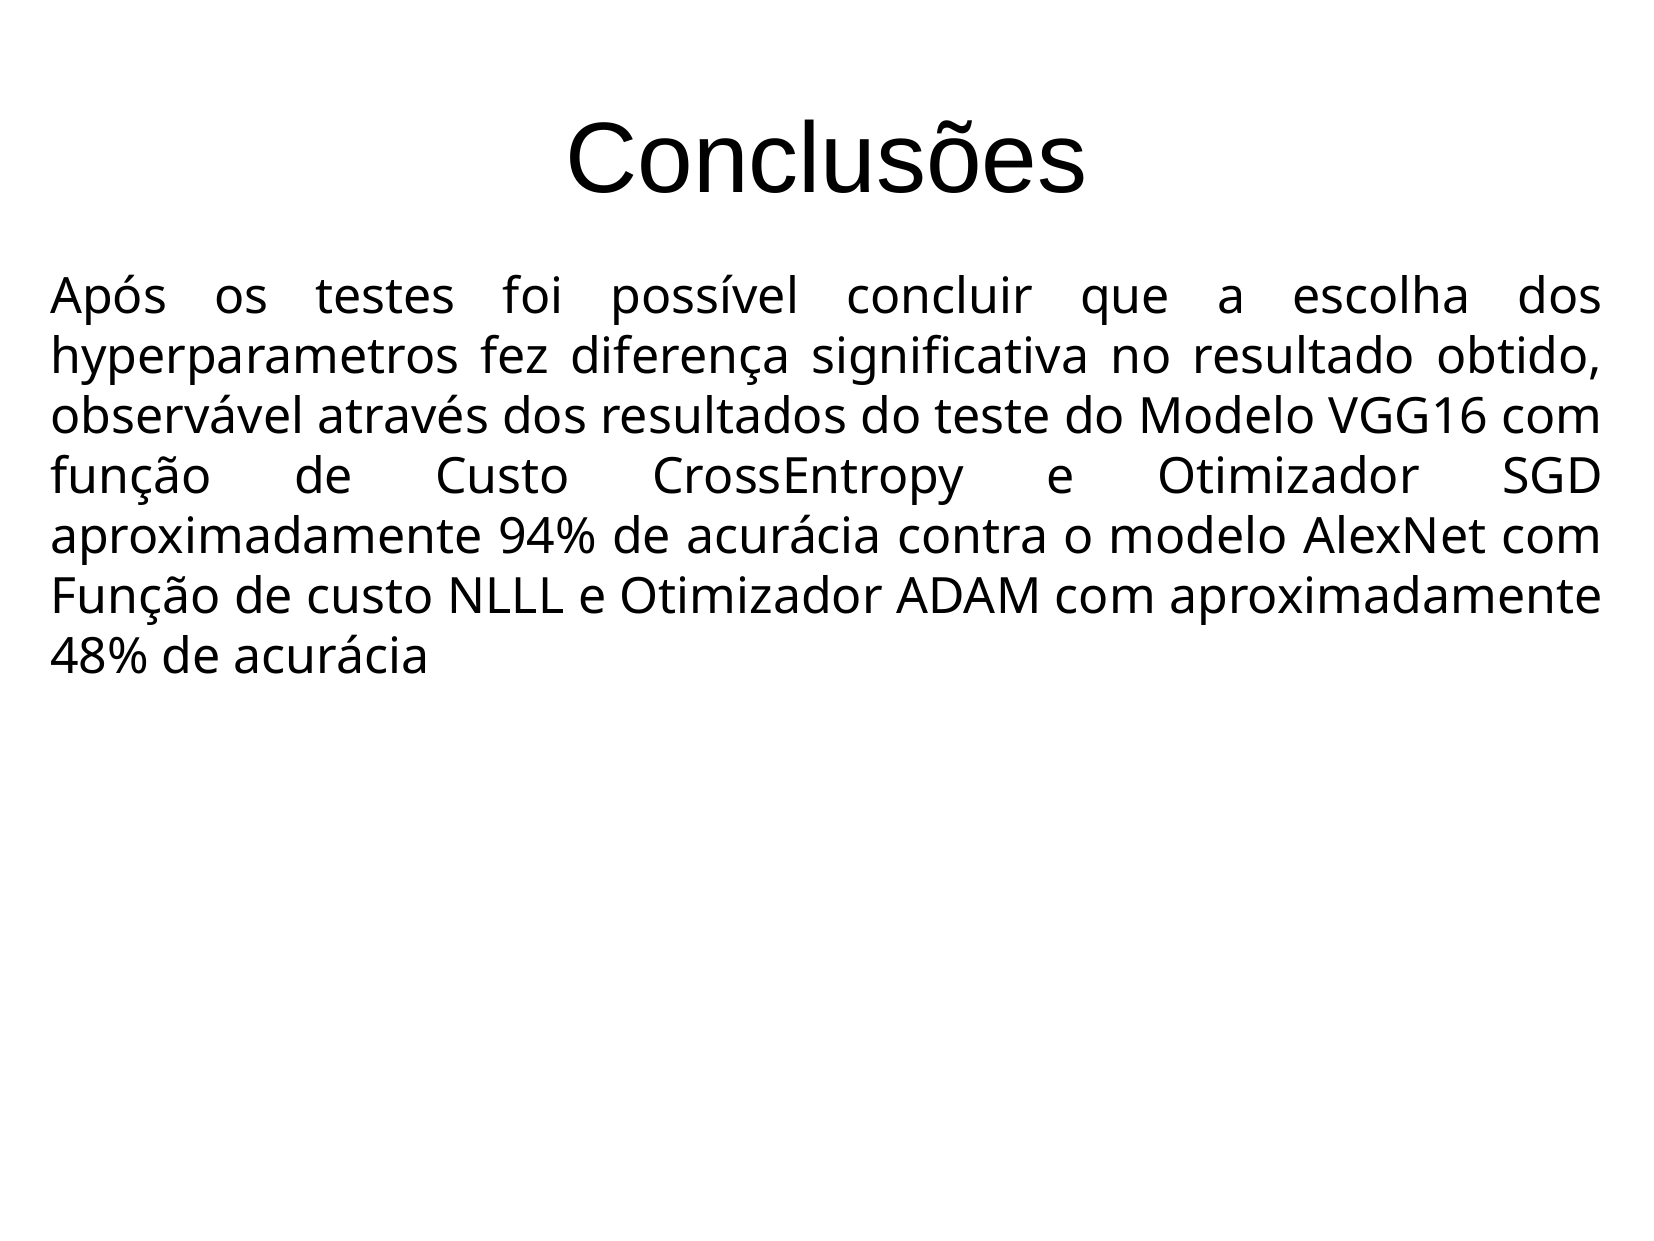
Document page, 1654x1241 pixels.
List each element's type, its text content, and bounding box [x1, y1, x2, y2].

text_box Após os testes foi possível concluir que a escolha dos hyperparametros fez diferença significativa no resultado obtido, observável através dos resultados do teste do Modelo VGG16 com função de Custo CrossEntropy e Otimizador SGD aproximadamente 94% de acurácia contra o modelo AlexNet com Função de custo NLLL e Otimizador ADAM com aproximadamente 48% de acurácia [35, 256, 1618, 1217]
text_box Conclusões [82, 49, 1571, 256]
